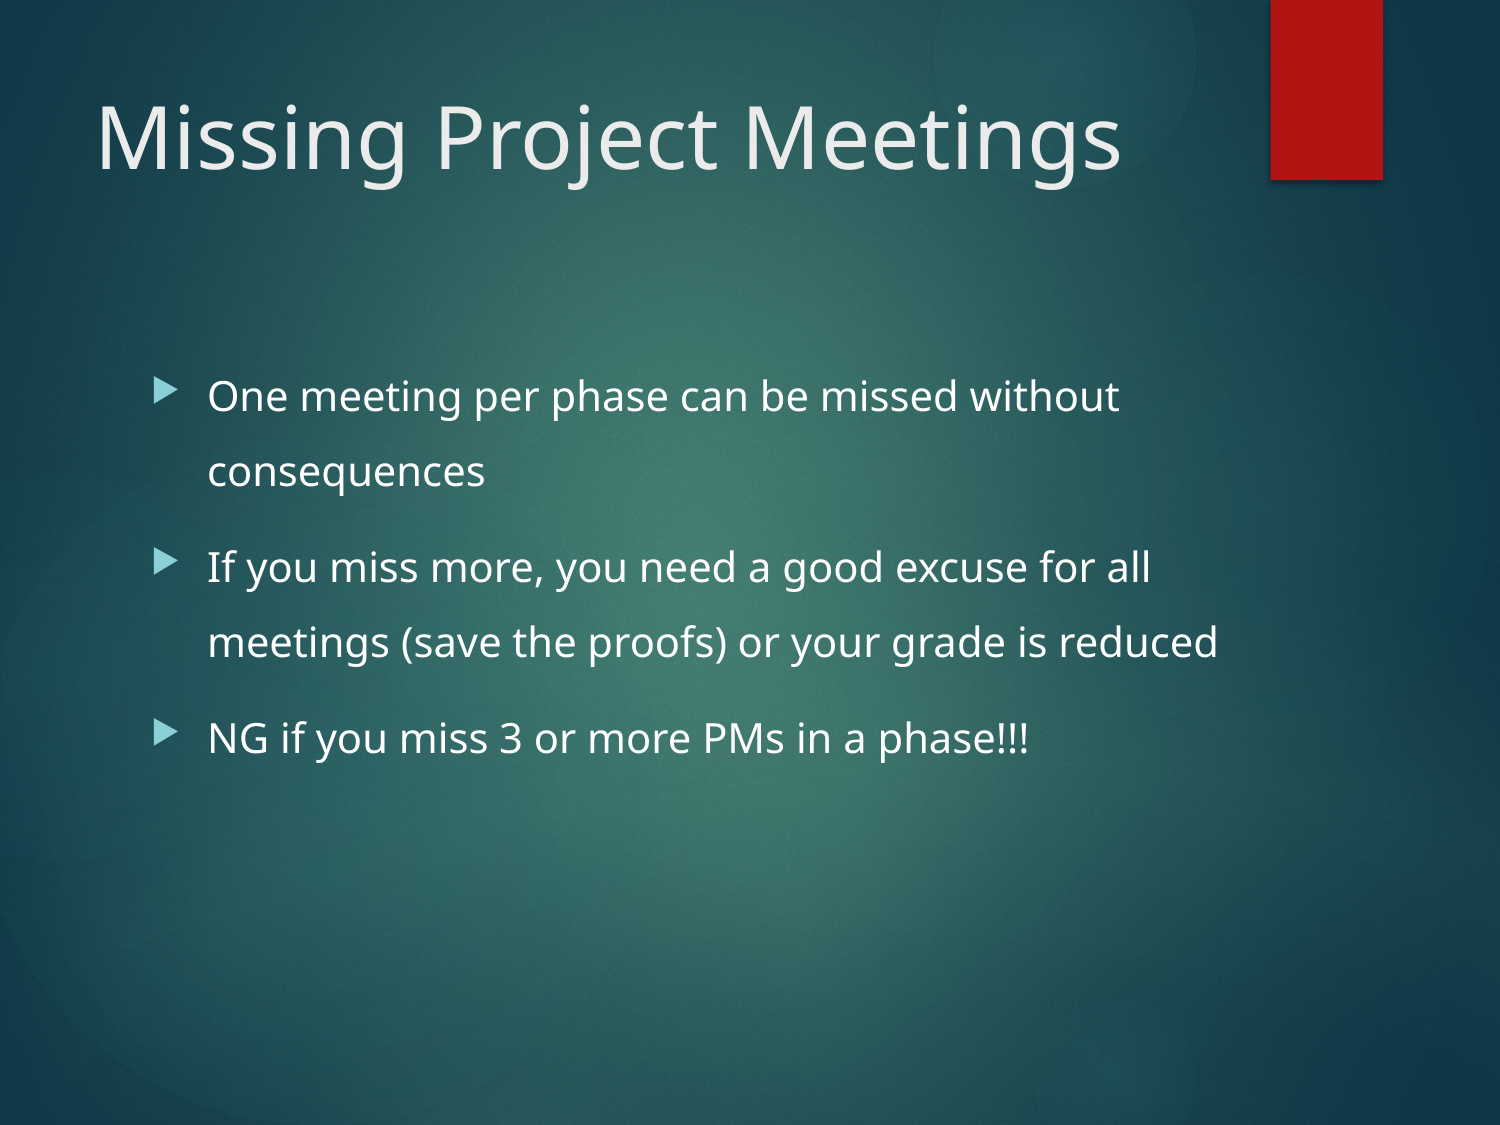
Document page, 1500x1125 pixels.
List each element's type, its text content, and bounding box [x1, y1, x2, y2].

title Missing Project Meetings [79, 74, 1237, 304]
list One meeting per phase can be missed without consequences If you miss more, you need a good excuse for all meetings (save the proofs) or your grade is reduced NG if you miss 3 or more PMs in a phase!!! [135, 336, 1237, 1025]
